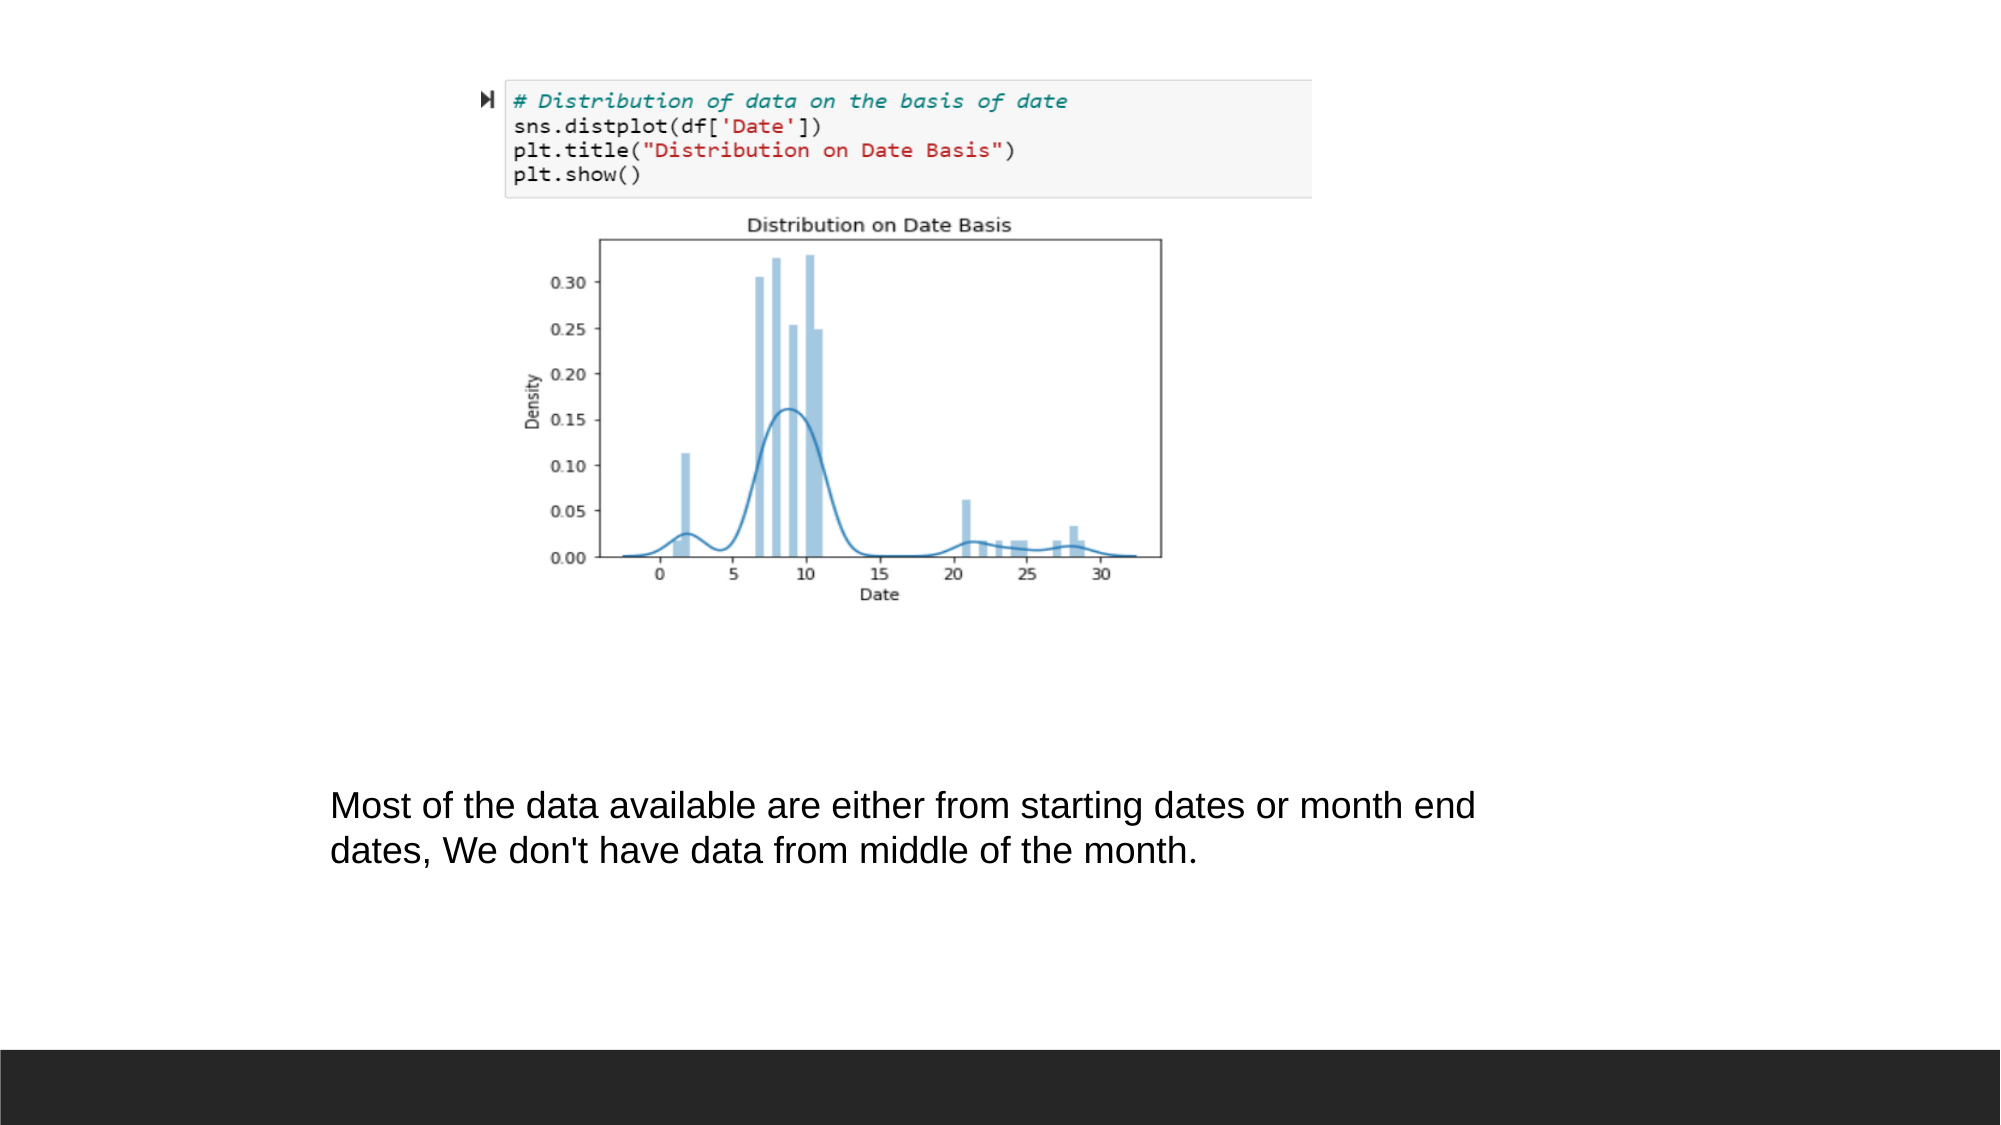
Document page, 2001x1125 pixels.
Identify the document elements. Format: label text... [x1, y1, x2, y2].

picture [480, 62, 1313, 624]
text_box Most of the data available are either from starting dates or month end dates, We don't have data from middle of the month. [315, 773, 1588, 924]
